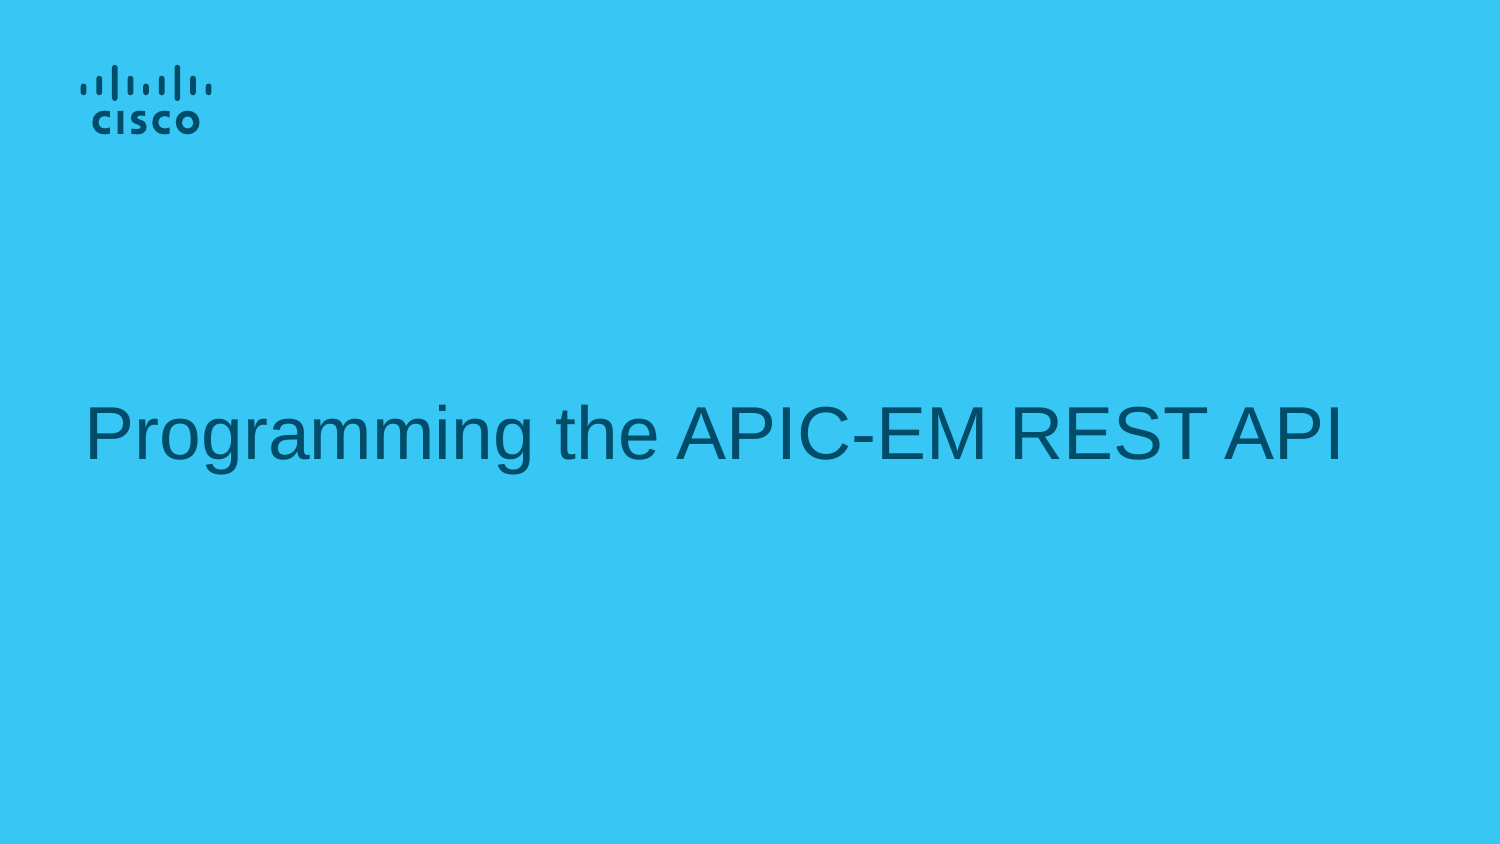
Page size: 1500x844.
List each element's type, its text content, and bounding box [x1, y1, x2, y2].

title Programming the APIC-EM REST API [69, 289, 1431, 484]
